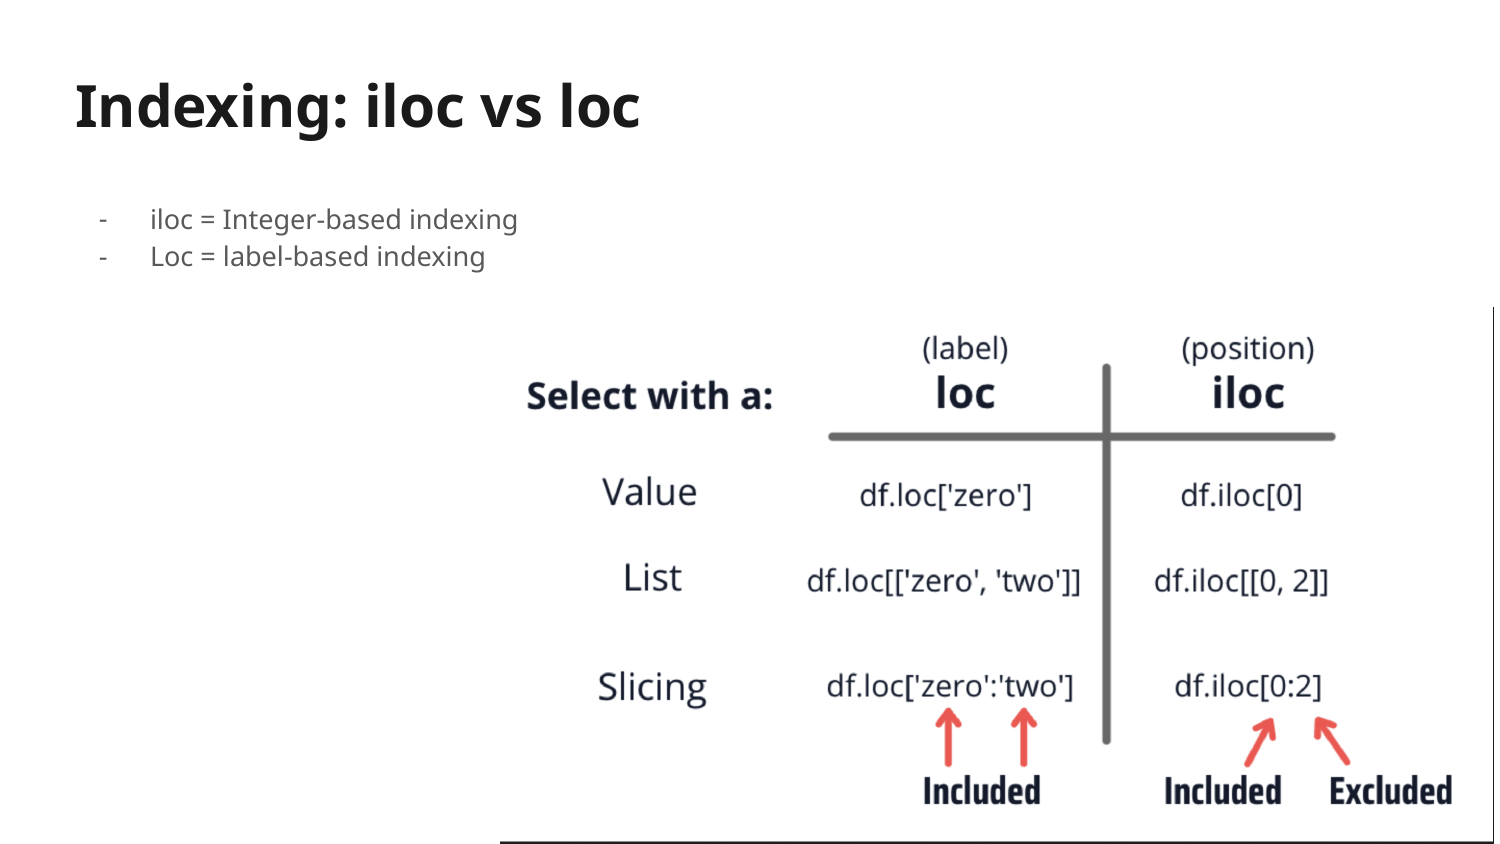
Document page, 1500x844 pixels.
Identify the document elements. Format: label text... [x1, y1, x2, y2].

title Indexing: iloc vs loc [75, 33, 1425, 175]
list iloc = Integer-based indexing Loc = label-based indexing [75, 197, 1425, 687]
picture [499, 307, 1494, 844]
